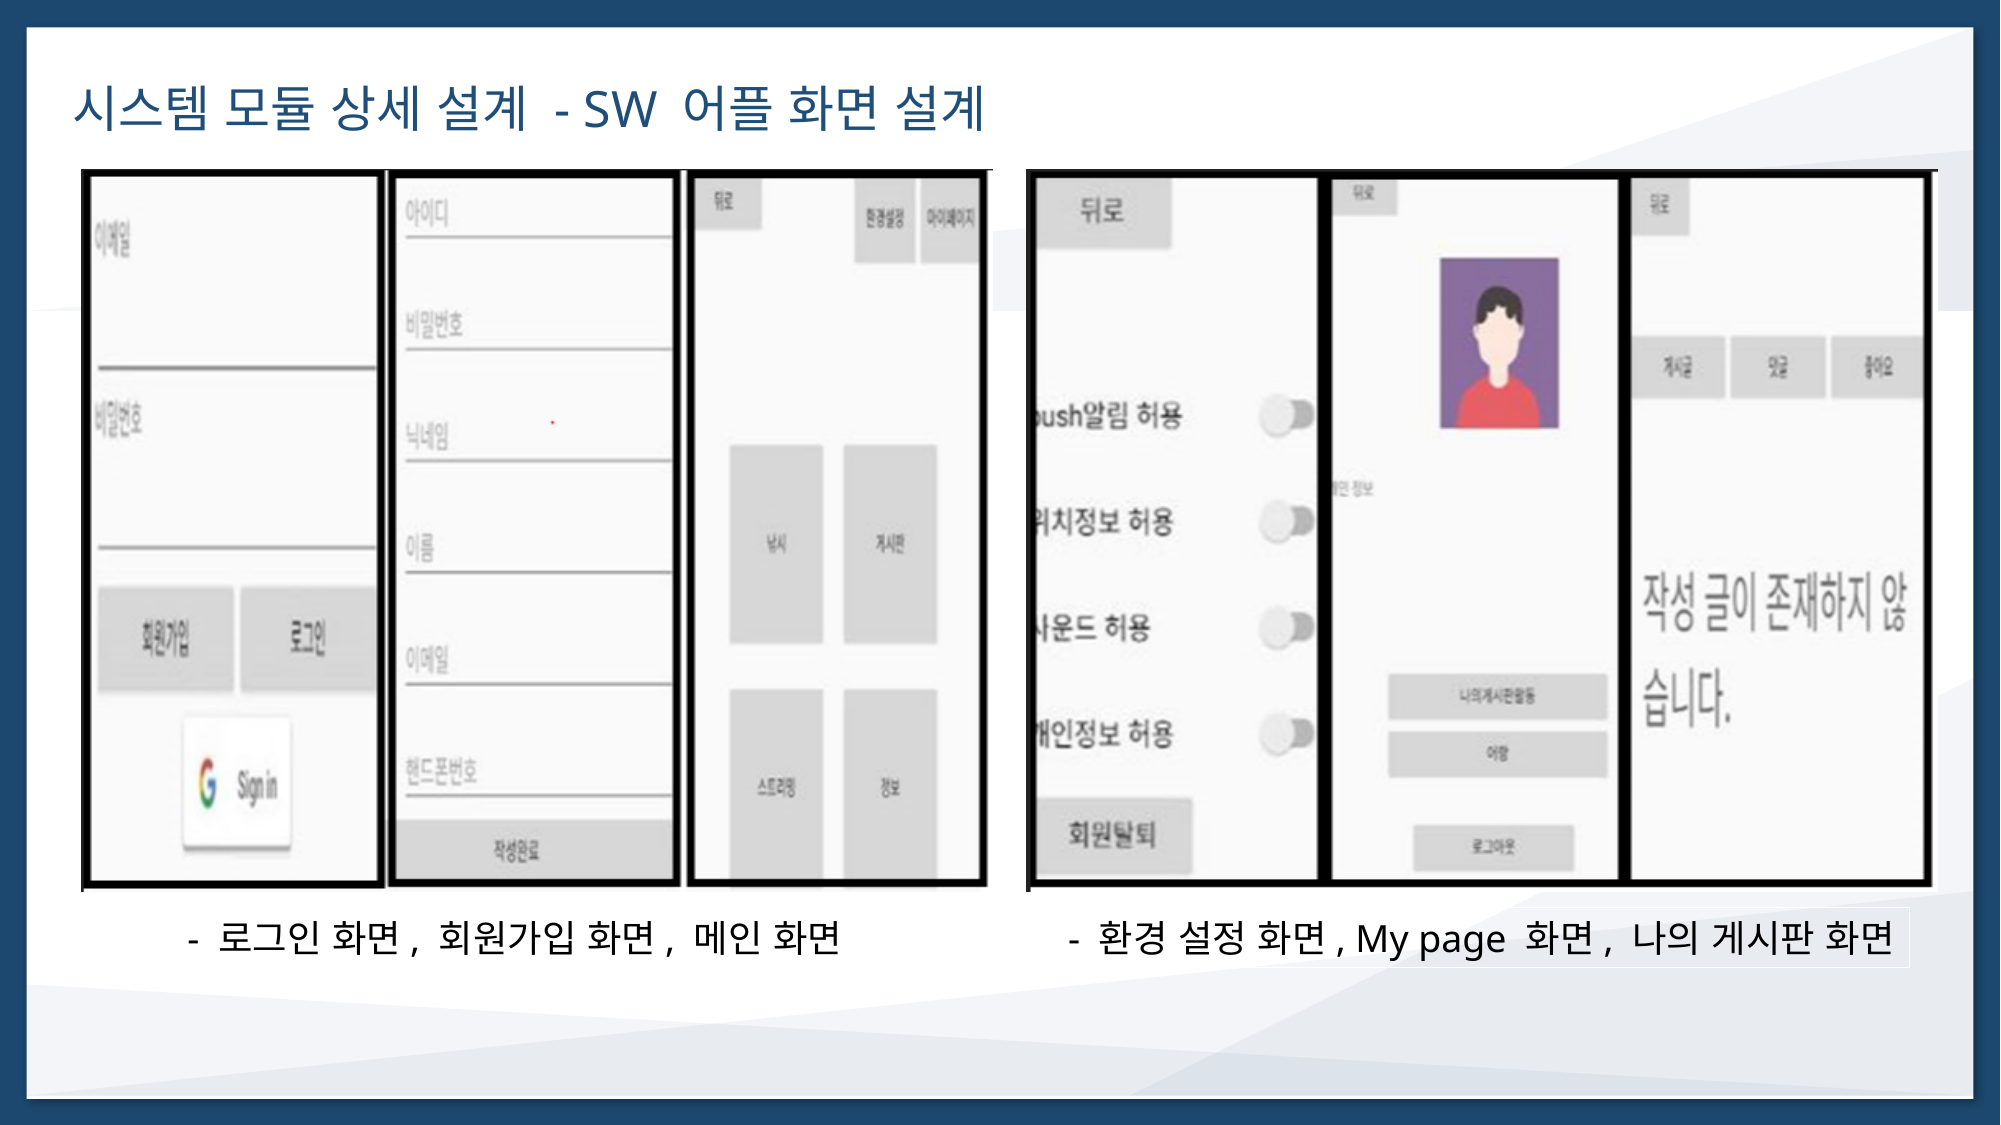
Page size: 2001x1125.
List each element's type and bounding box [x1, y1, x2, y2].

picture [81, 169, 993, 892]
text_box [26, 27, 1974, 1099]
picture [1026, 169, 1938, 892]
